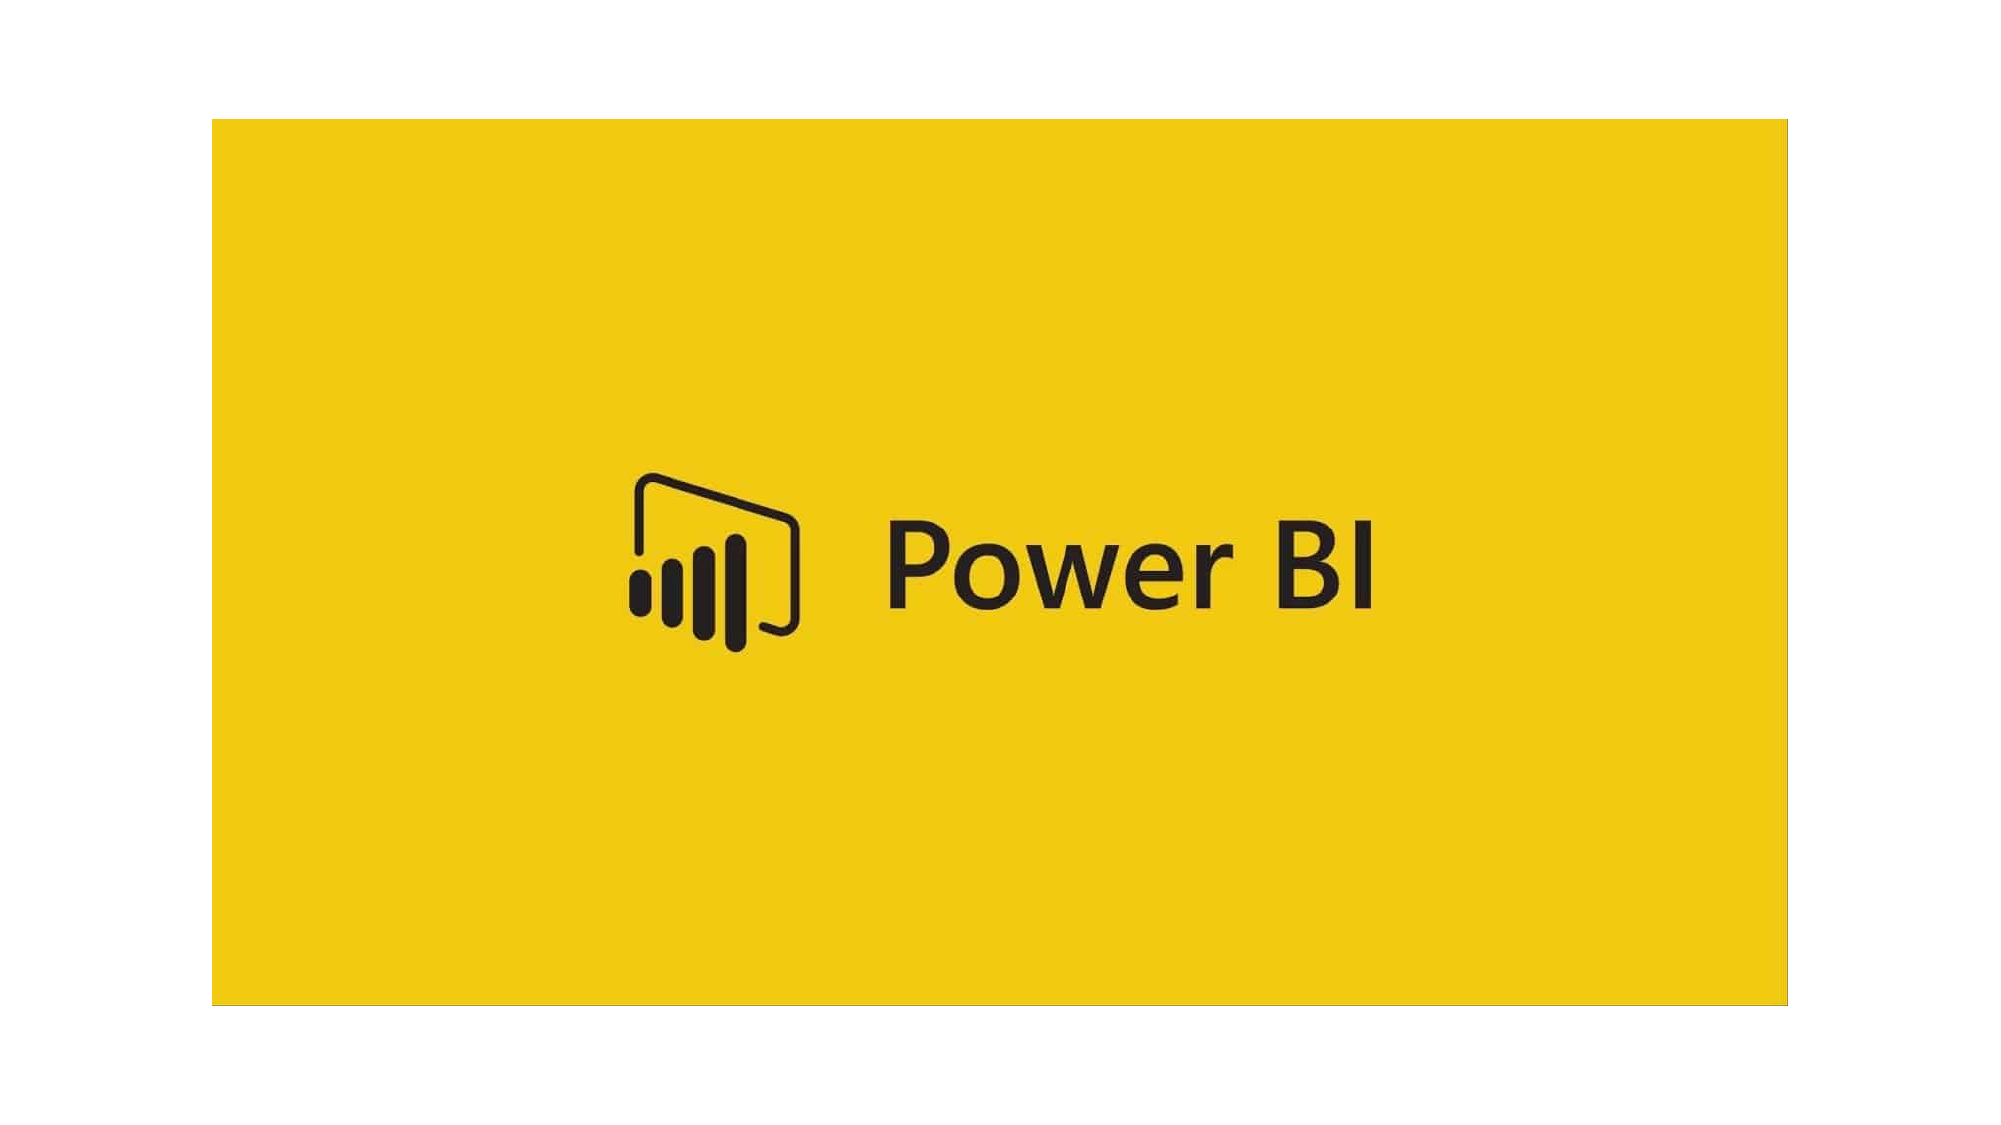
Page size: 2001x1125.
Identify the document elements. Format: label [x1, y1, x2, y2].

picture [212, 119, 1788, 1006]
